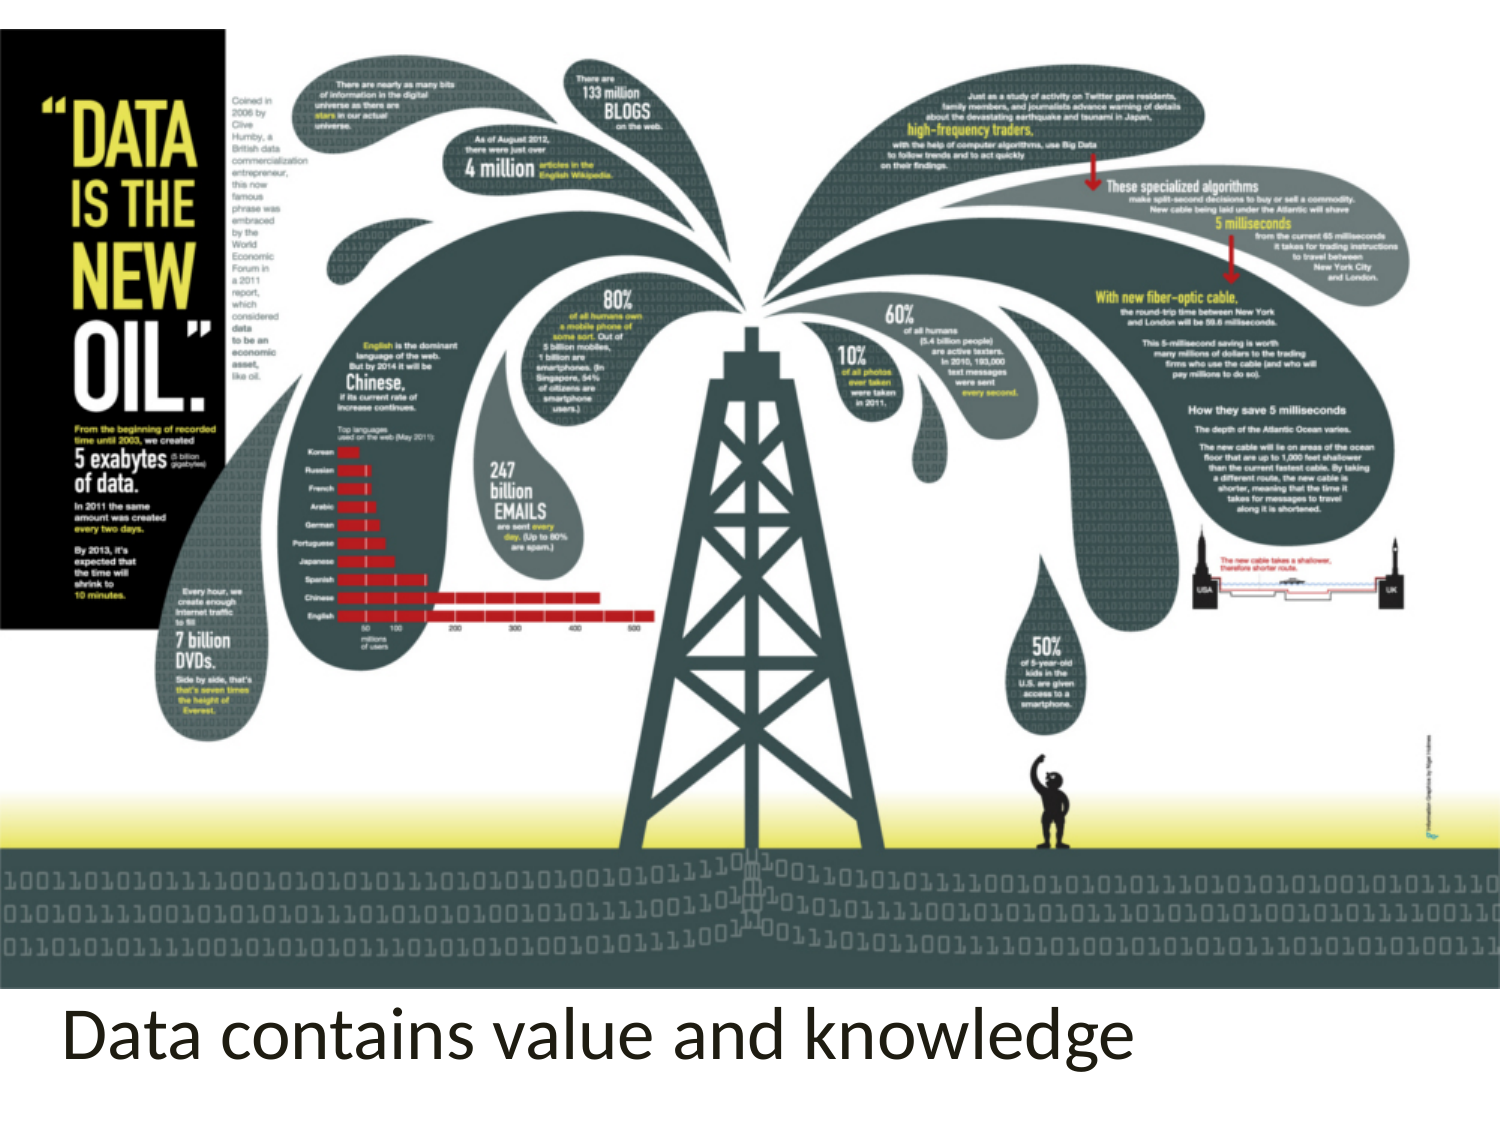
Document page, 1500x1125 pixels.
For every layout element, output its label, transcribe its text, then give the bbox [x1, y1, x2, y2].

picture [0, 28, 1500, 990]
text_box Data contains value and knowledge [46, 998, 1167, 1082]
